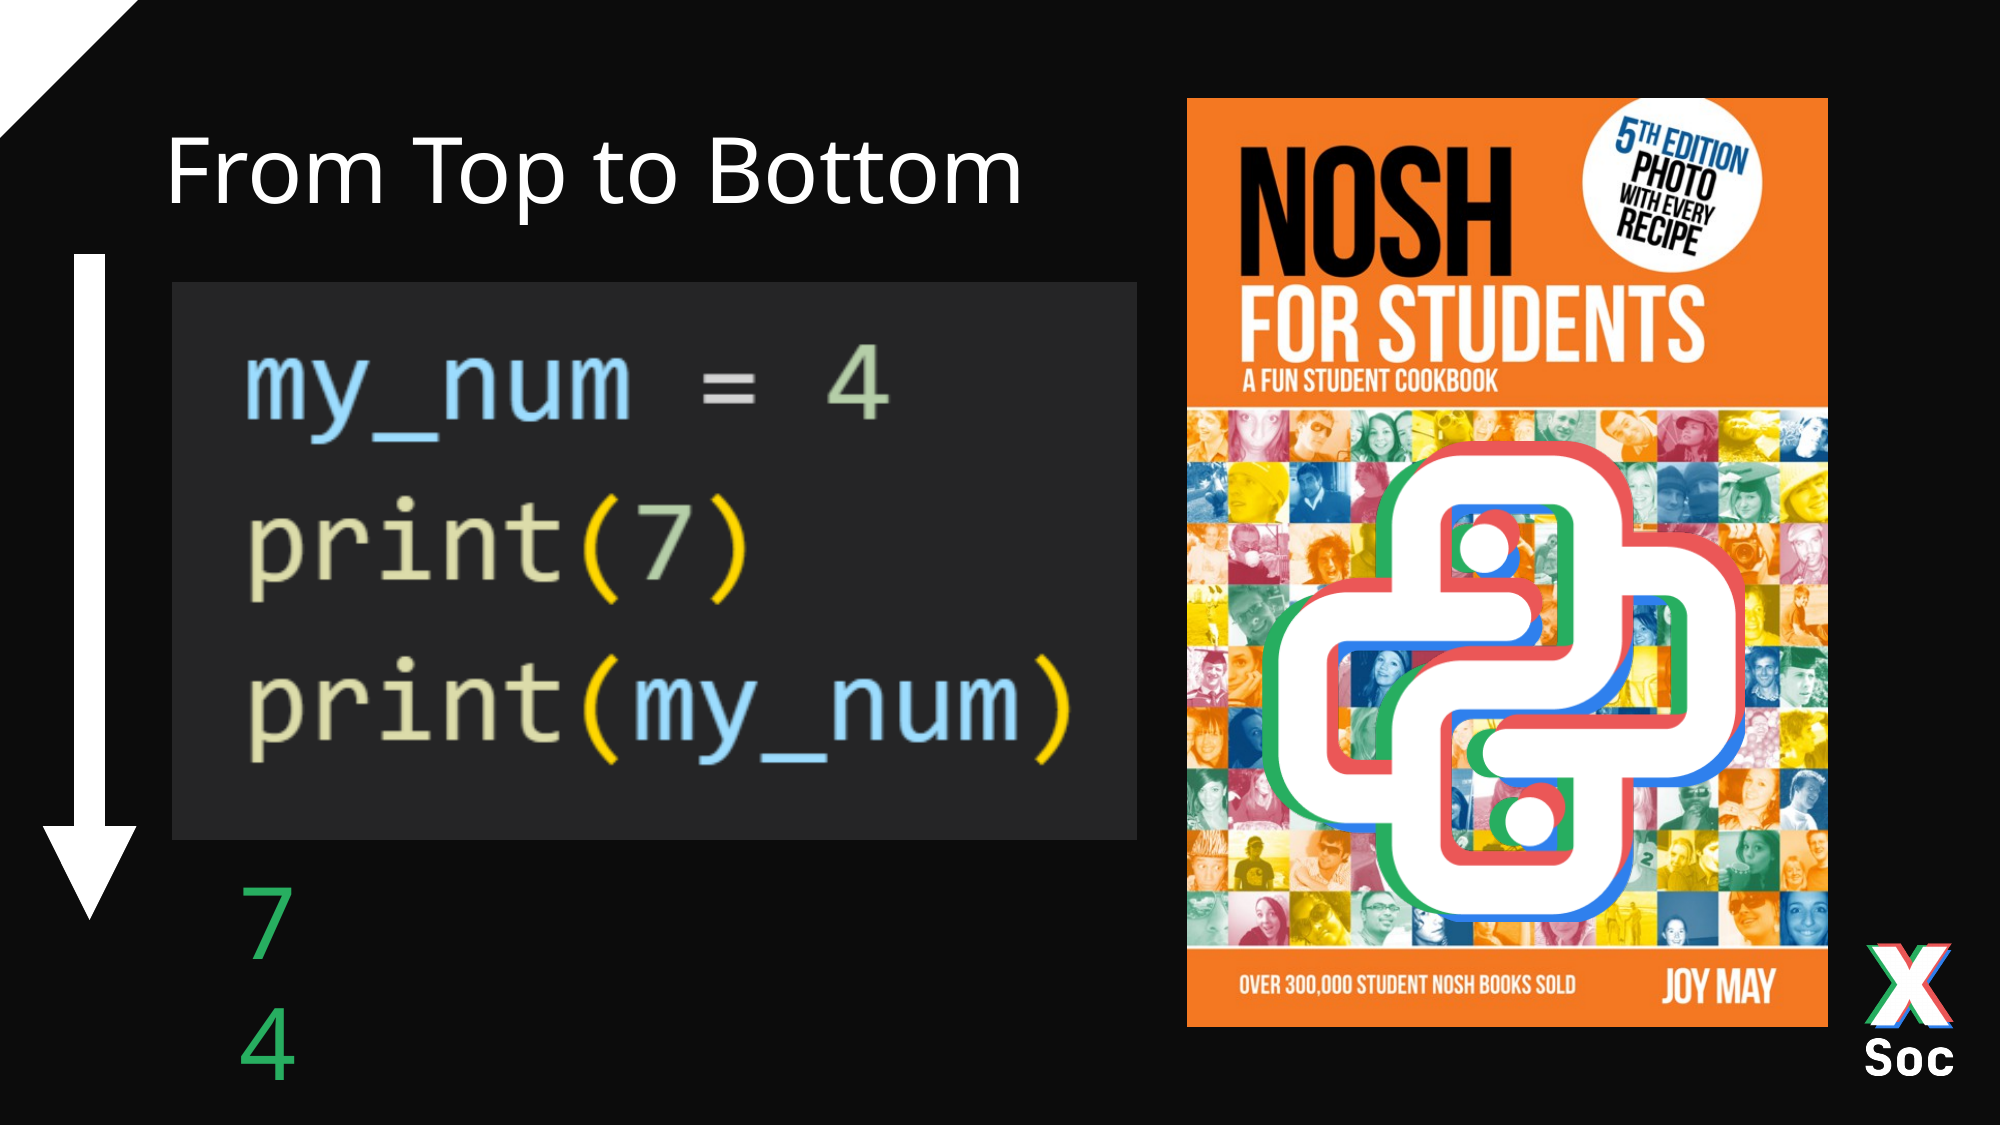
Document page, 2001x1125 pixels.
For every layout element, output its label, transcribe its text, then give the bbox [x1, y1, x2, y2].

text_box 7 [224, 851, 312, 973]
picture [1187, 98, 1828, 1027]
picture [1864, 943, 1954, 1076]
picture [172, 282, 1137, 840]
title From Top to Bottom [42, 65, 1149, 283]
text_box 4 [224, 973, 312, 1109]
